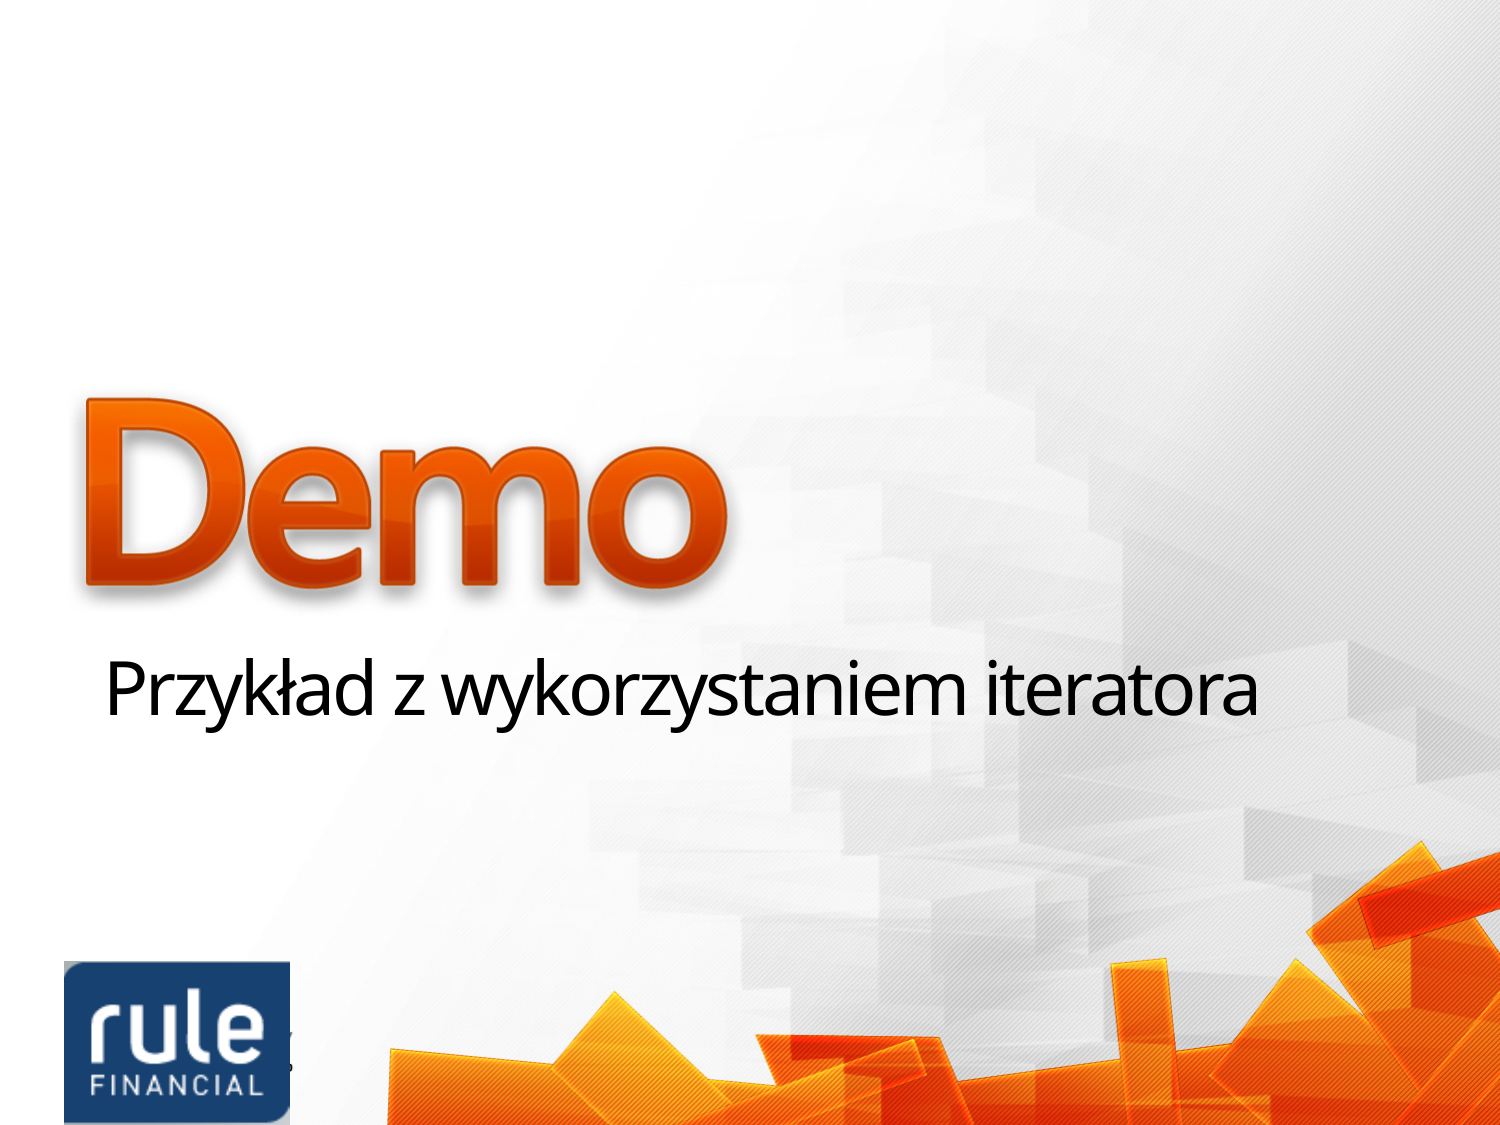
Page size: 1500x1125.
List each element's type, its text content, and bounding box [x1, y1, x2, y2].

list Przykład z wykorzystaniem iteratora [83, 628, 1348, 826]
picture [0, 0, 1500, 1125]
